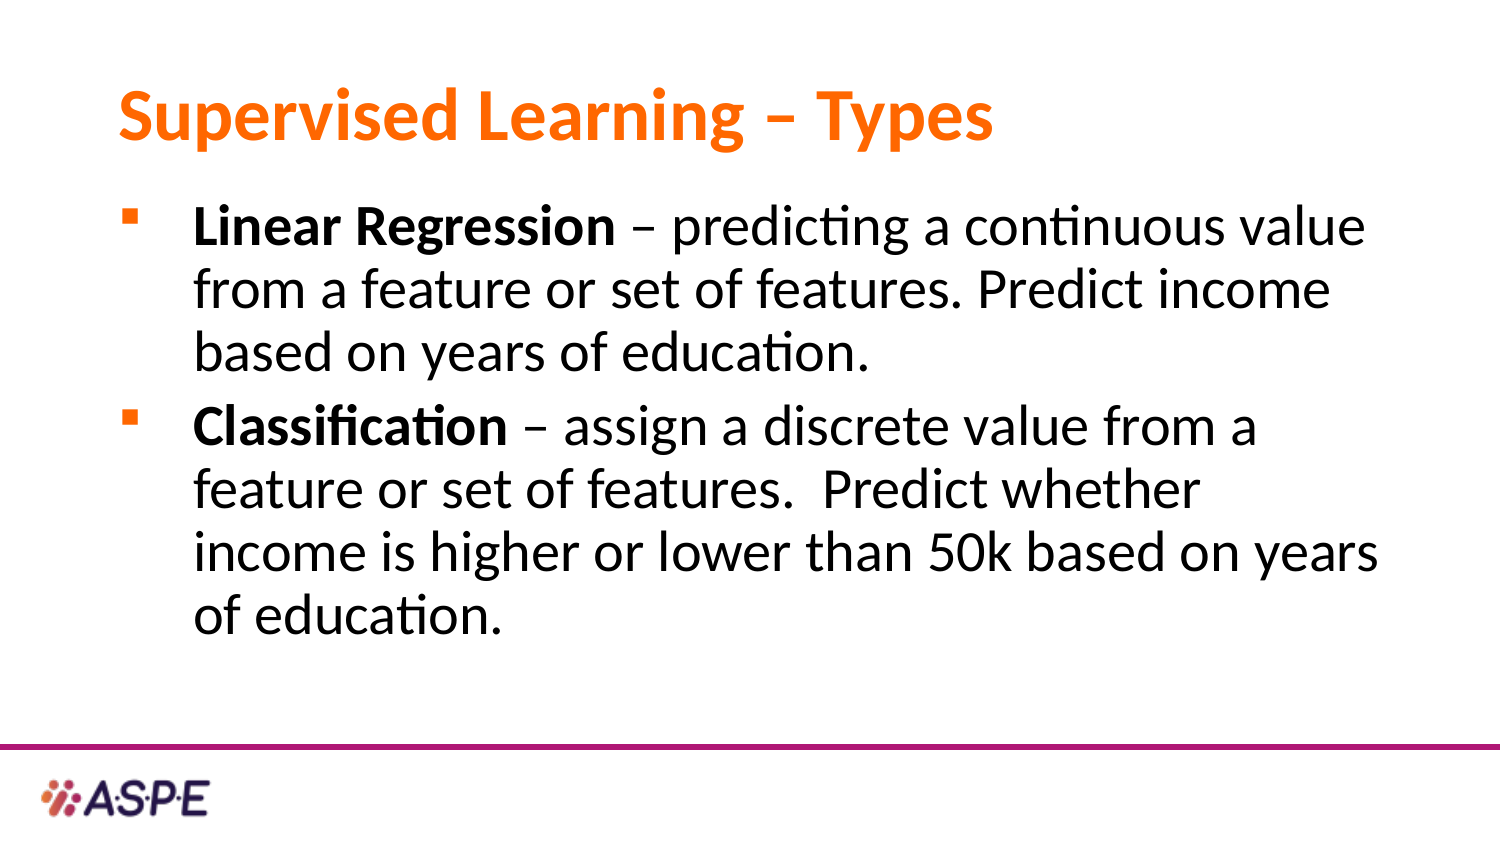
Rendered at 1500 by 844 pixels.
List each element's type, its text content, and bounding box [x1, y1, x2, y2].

picture [37, 776, 213, 822]
list Linear Regression – predicting a continuous value from a feature or set of features. Predict income based on years of education. Classification – assign a discrete value from a feature or set of features. Predict whether income is higher or lower than 50k based on years of education. [103, 187, 1397, 760]
title Supervised Learning – Types [103, 44, 1397, 187]
